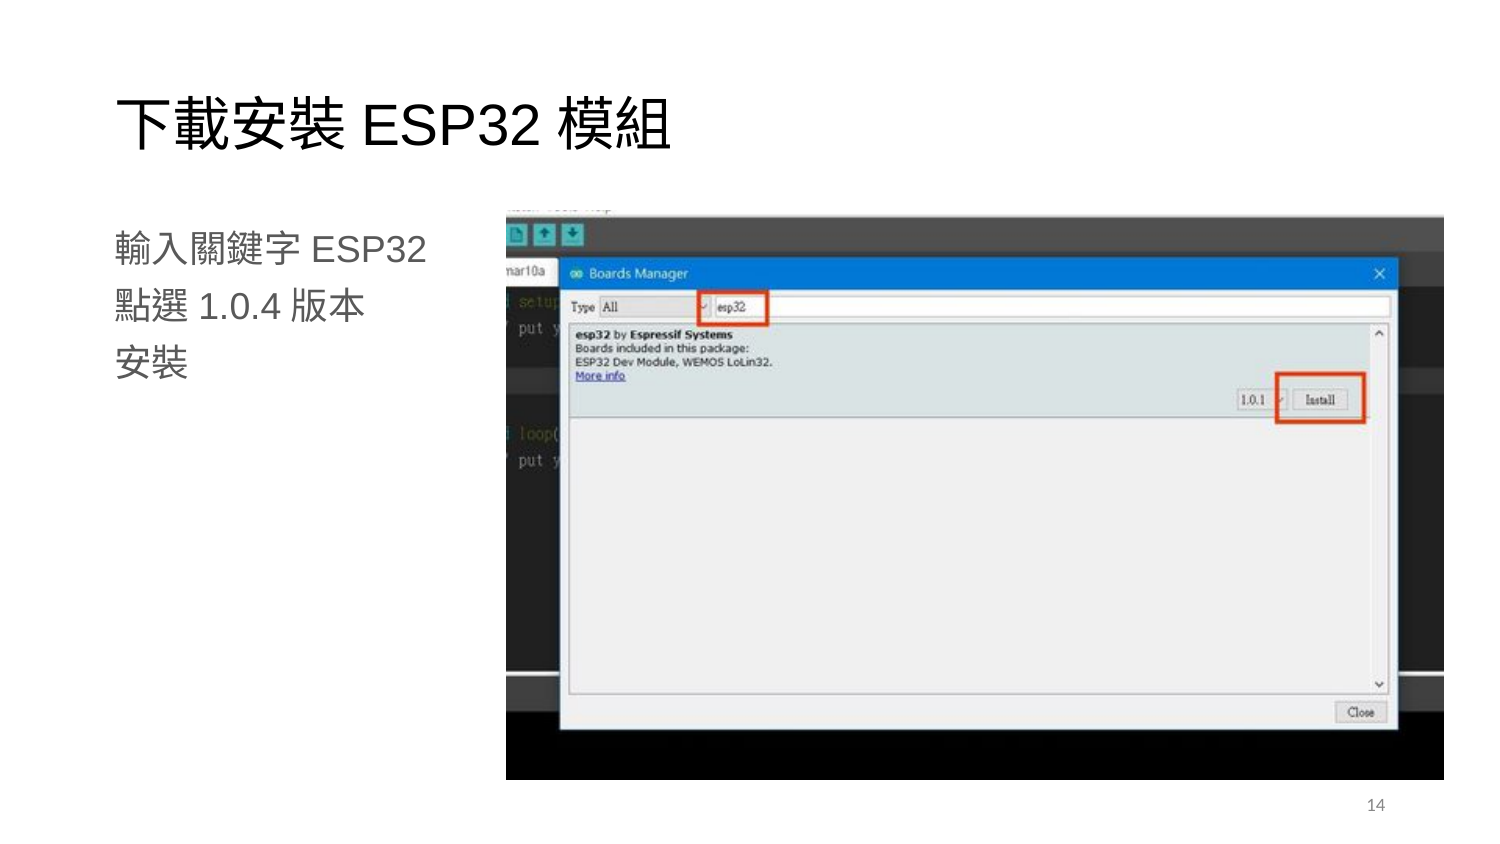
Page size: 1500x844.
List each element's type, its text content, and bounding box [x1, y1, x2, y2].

picture [506, 210, 1445, 780]
text_box 輸入關鍵字ESP32 點選1.0.4版本 安裝 [103, 224, 501, 760]
text_box 下載安裝ESP32模組 [103, 44, 1397, 208]
text_box <編號> [1059, 789, 1397, 827]
